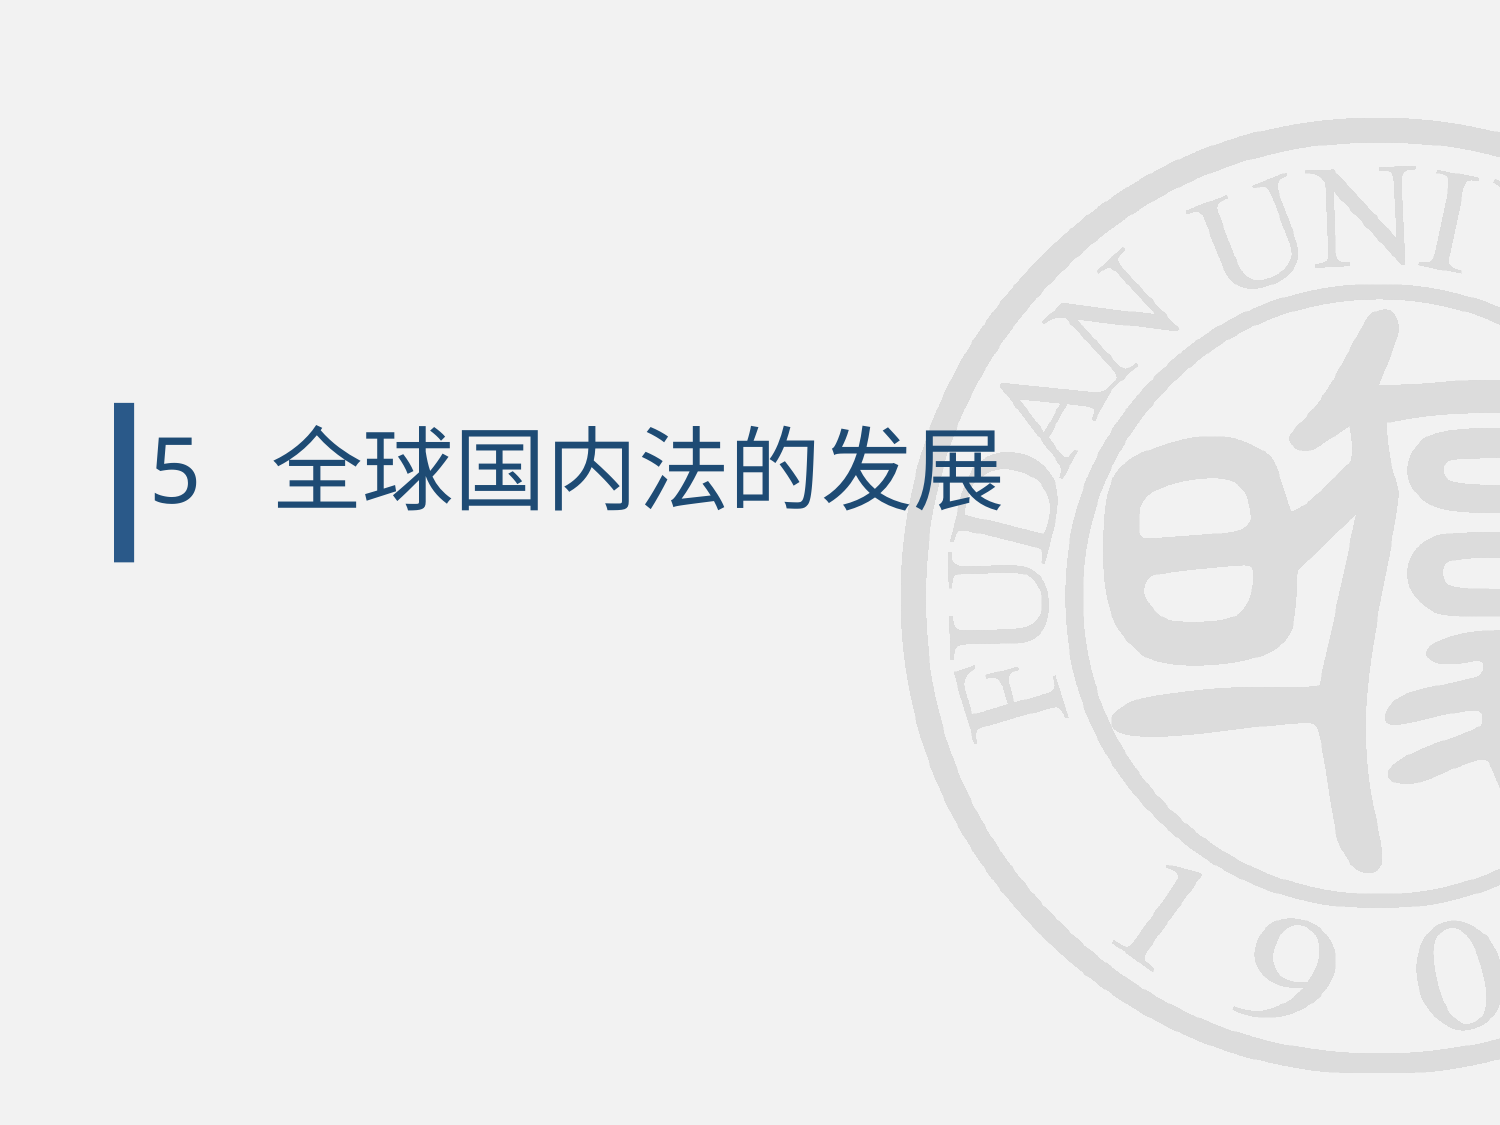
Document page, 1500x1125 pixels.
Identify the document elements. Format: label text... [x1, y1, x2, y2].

text_box 5 [134, 436, 1289, 531]
